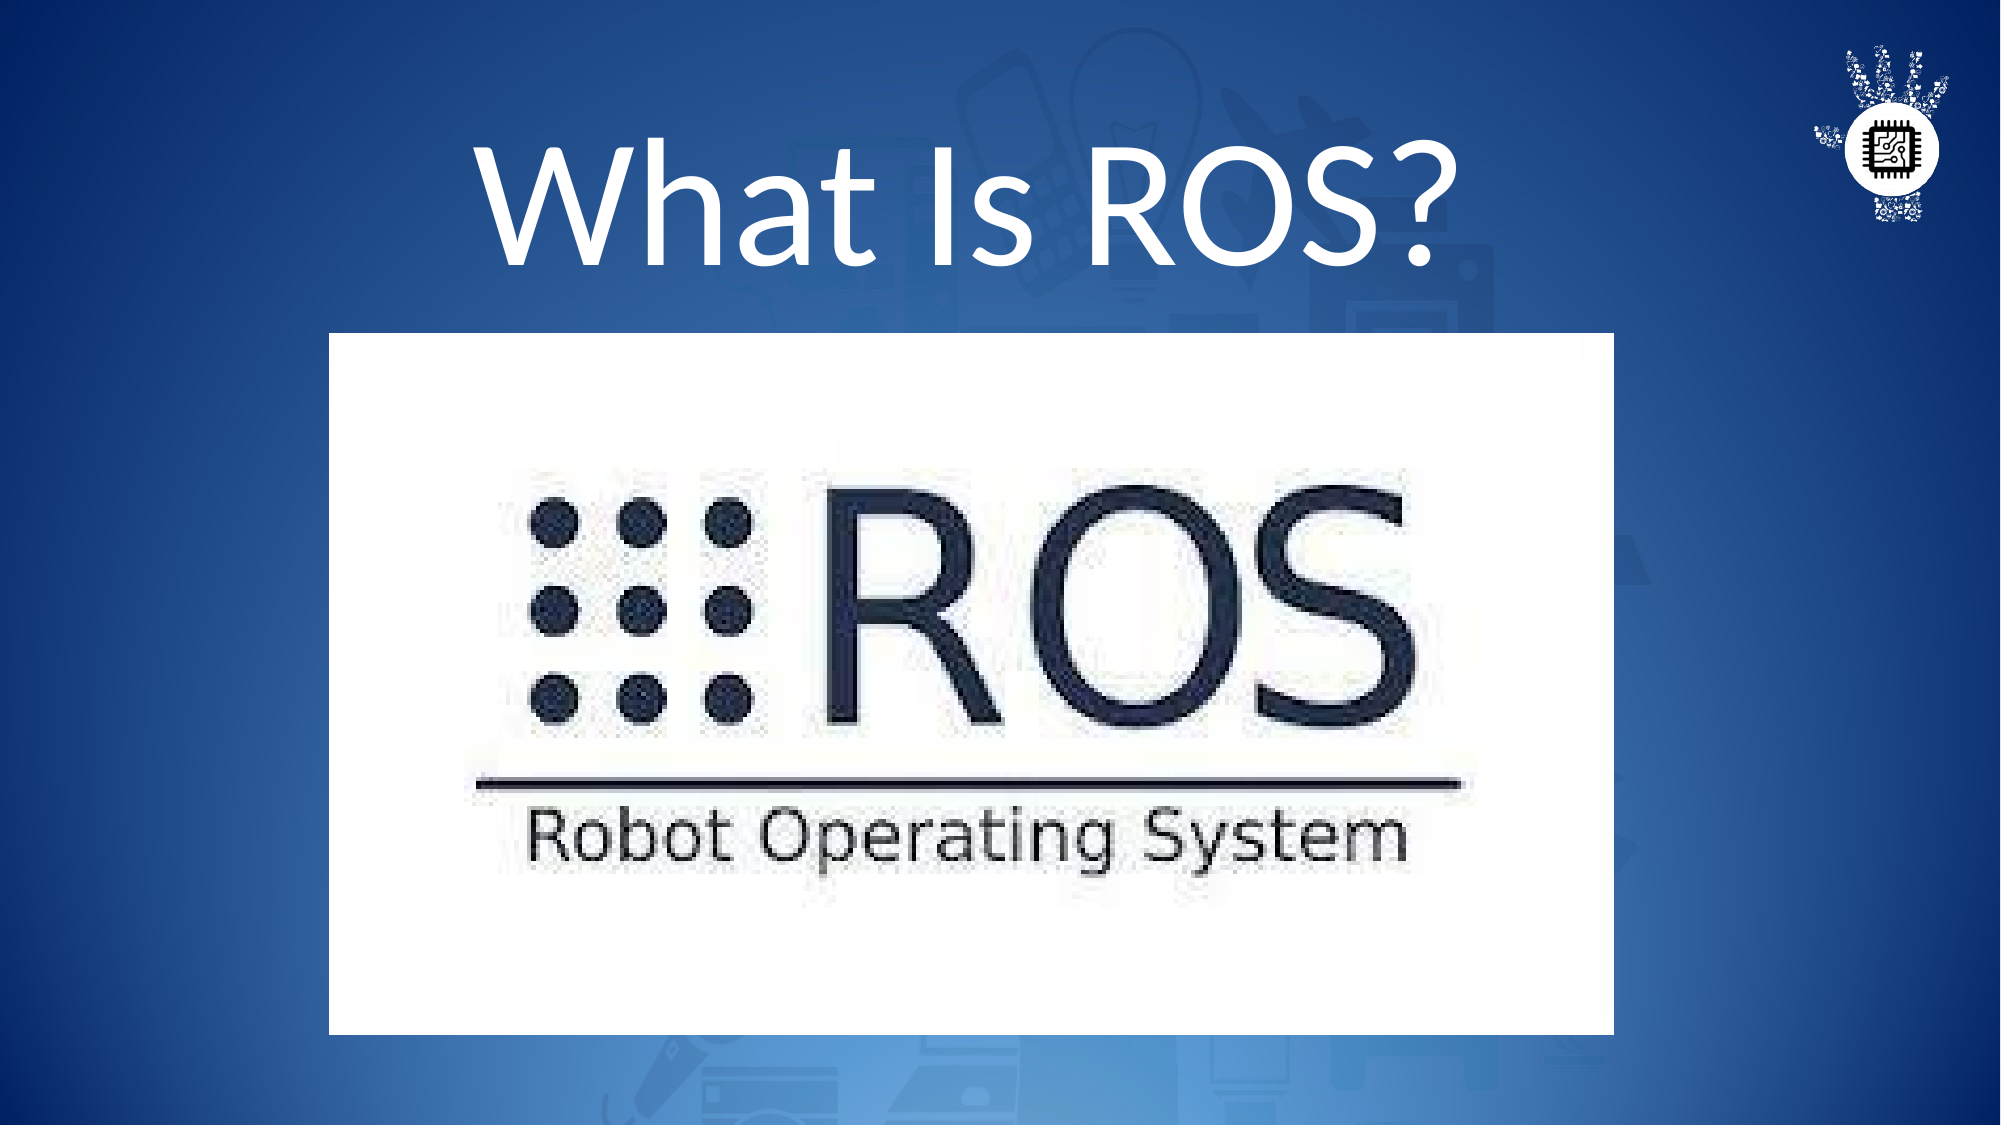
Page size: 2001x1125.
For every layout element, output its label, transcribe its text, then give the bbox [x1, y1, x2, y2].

title What Is ROS? [160, 23, 1781, 374]
picture [0, 0, 2001, 1125]
